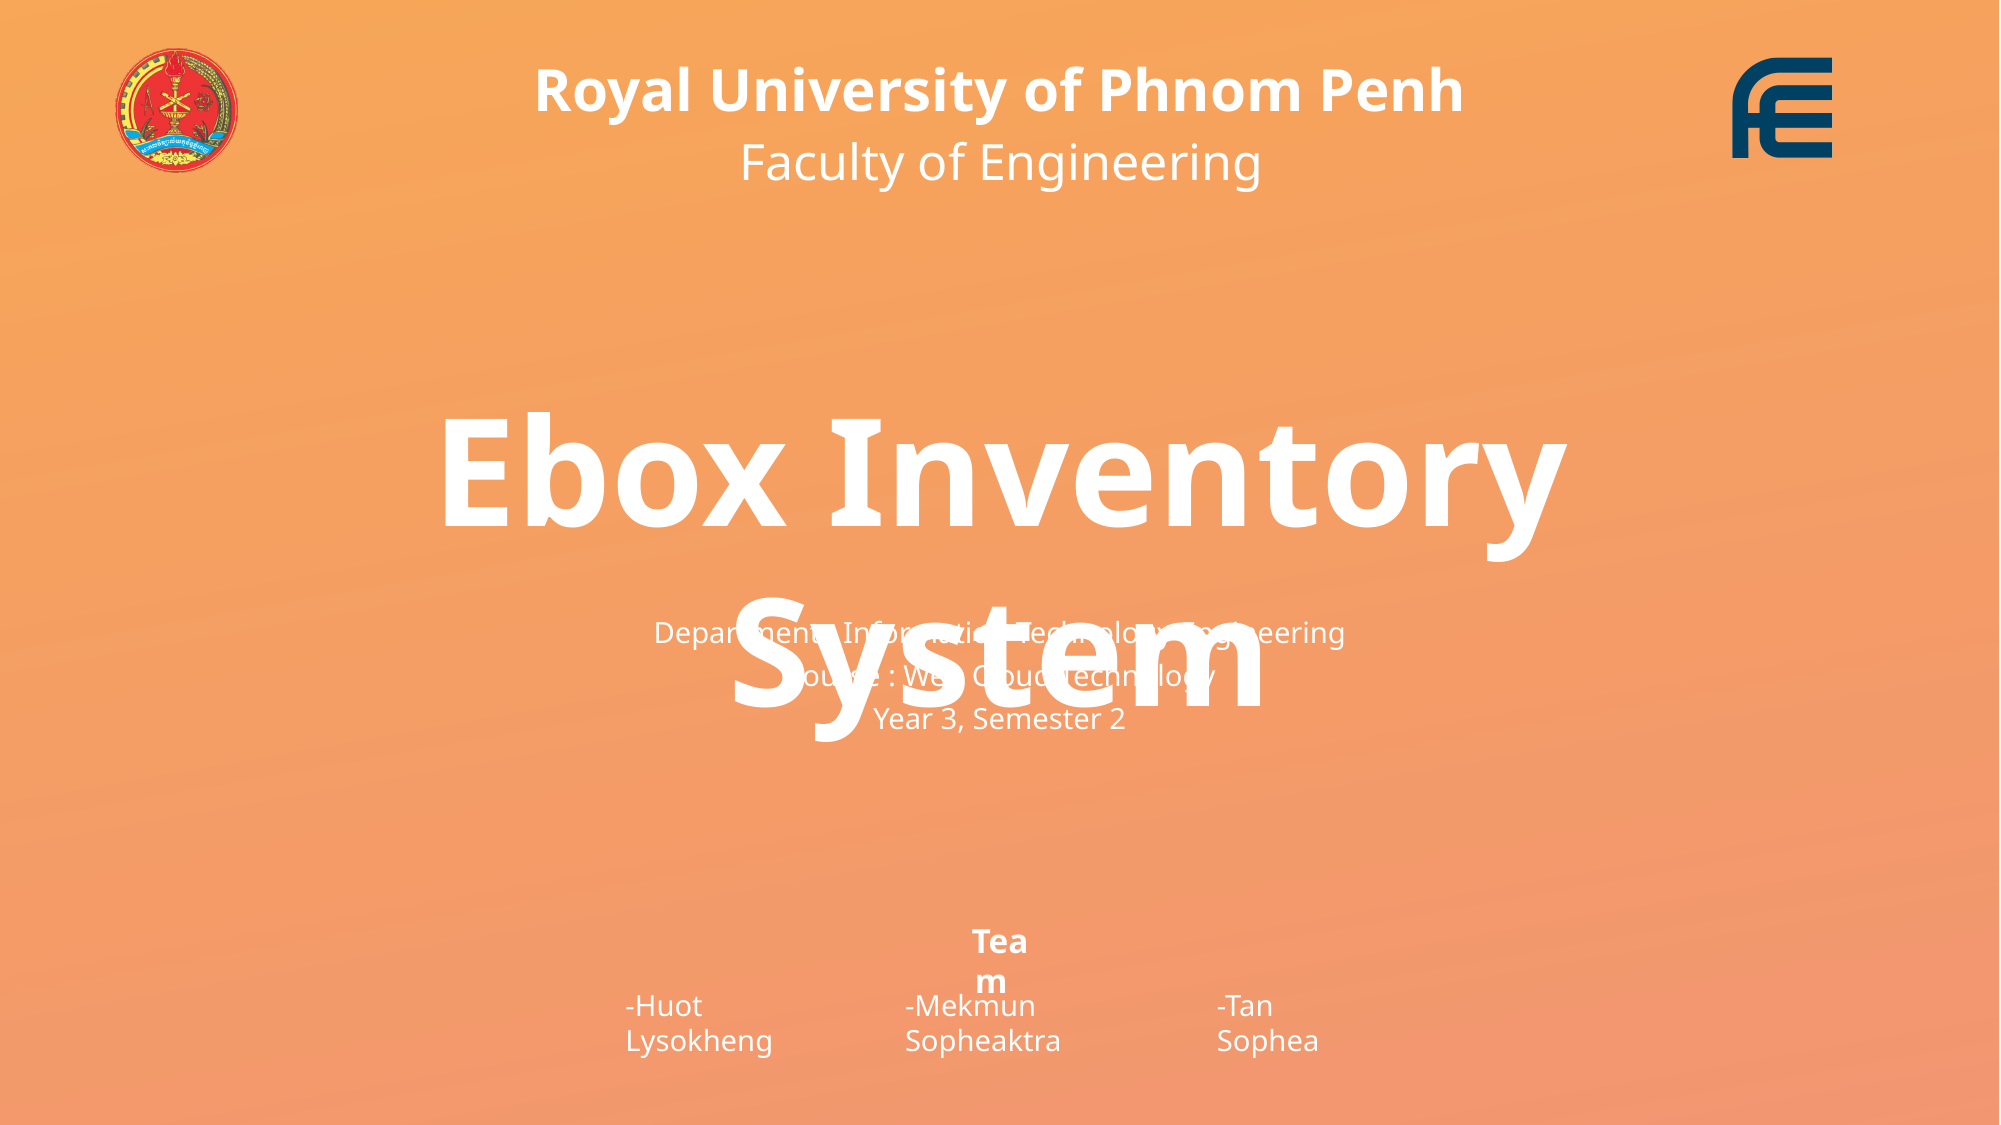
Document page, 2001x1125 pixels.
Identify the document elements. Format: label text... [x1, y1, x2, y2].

text_box Ebox Inventory System [197, 368, 1803, 744]
text_box Year 3, Semester 2 [858, 693, 1142, 743]
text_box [610, 979, 1390, 1031]
text_box Royal University of Phnom Penh [518, 45, 1481, 131]
text_box Course : Web Cloud Technology [769, 657, 1231, 700]
text_box Faculty of Engineering [724, 123, 1279, 199]
text_box Team [945, 912, 1055, 979]
text_box [0, 0, 2000, 1125]
picture [115, 48, 238, 173]
picture [1709, 36, 1858, 186]
text_box Department : Information Technology Engineering [638, 607, 1362, 657]
